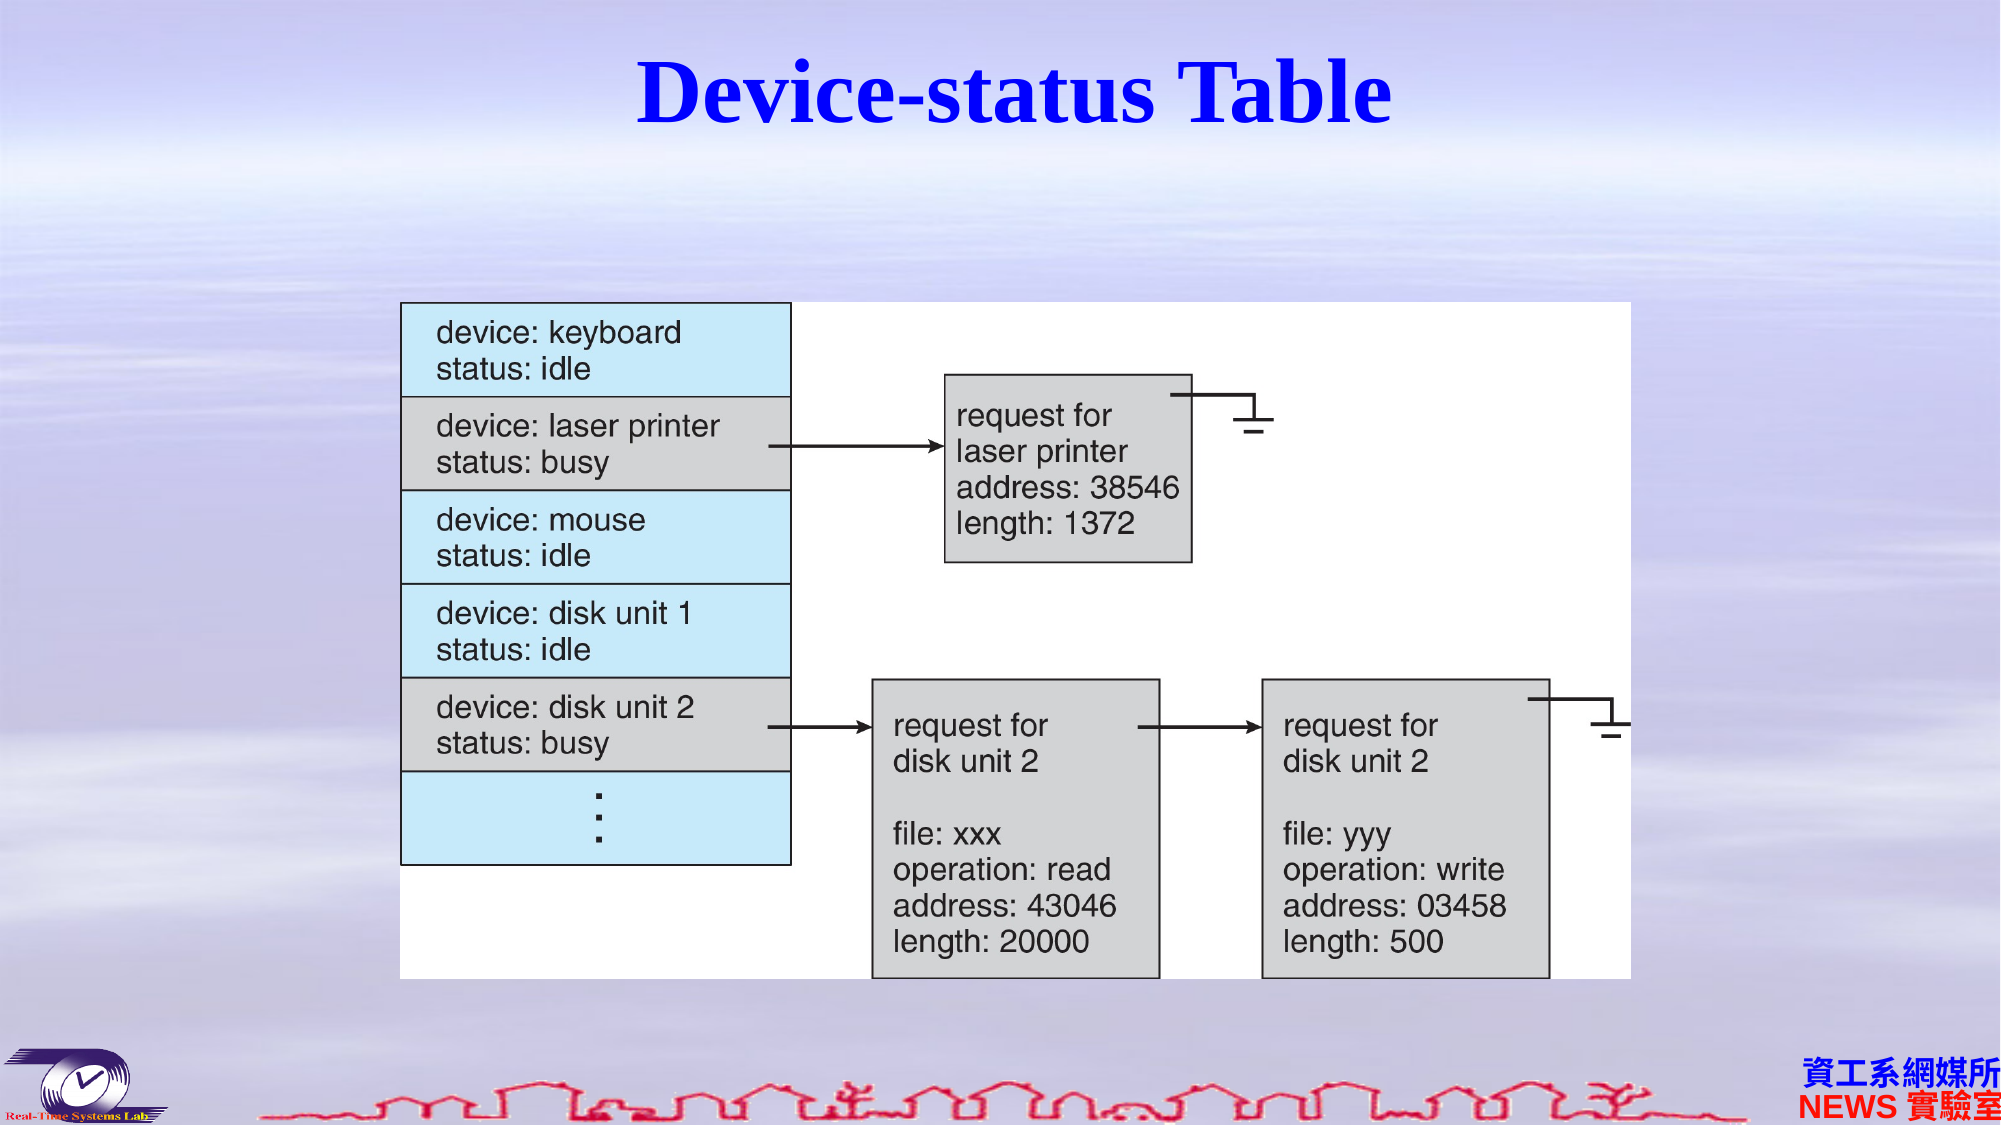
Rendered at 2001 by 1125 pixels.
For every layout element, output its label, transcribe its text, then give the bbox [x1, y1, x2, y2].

picture [0, 0, 2001, 1125]
title Device-status Table [378, 38, 1653, 133]
